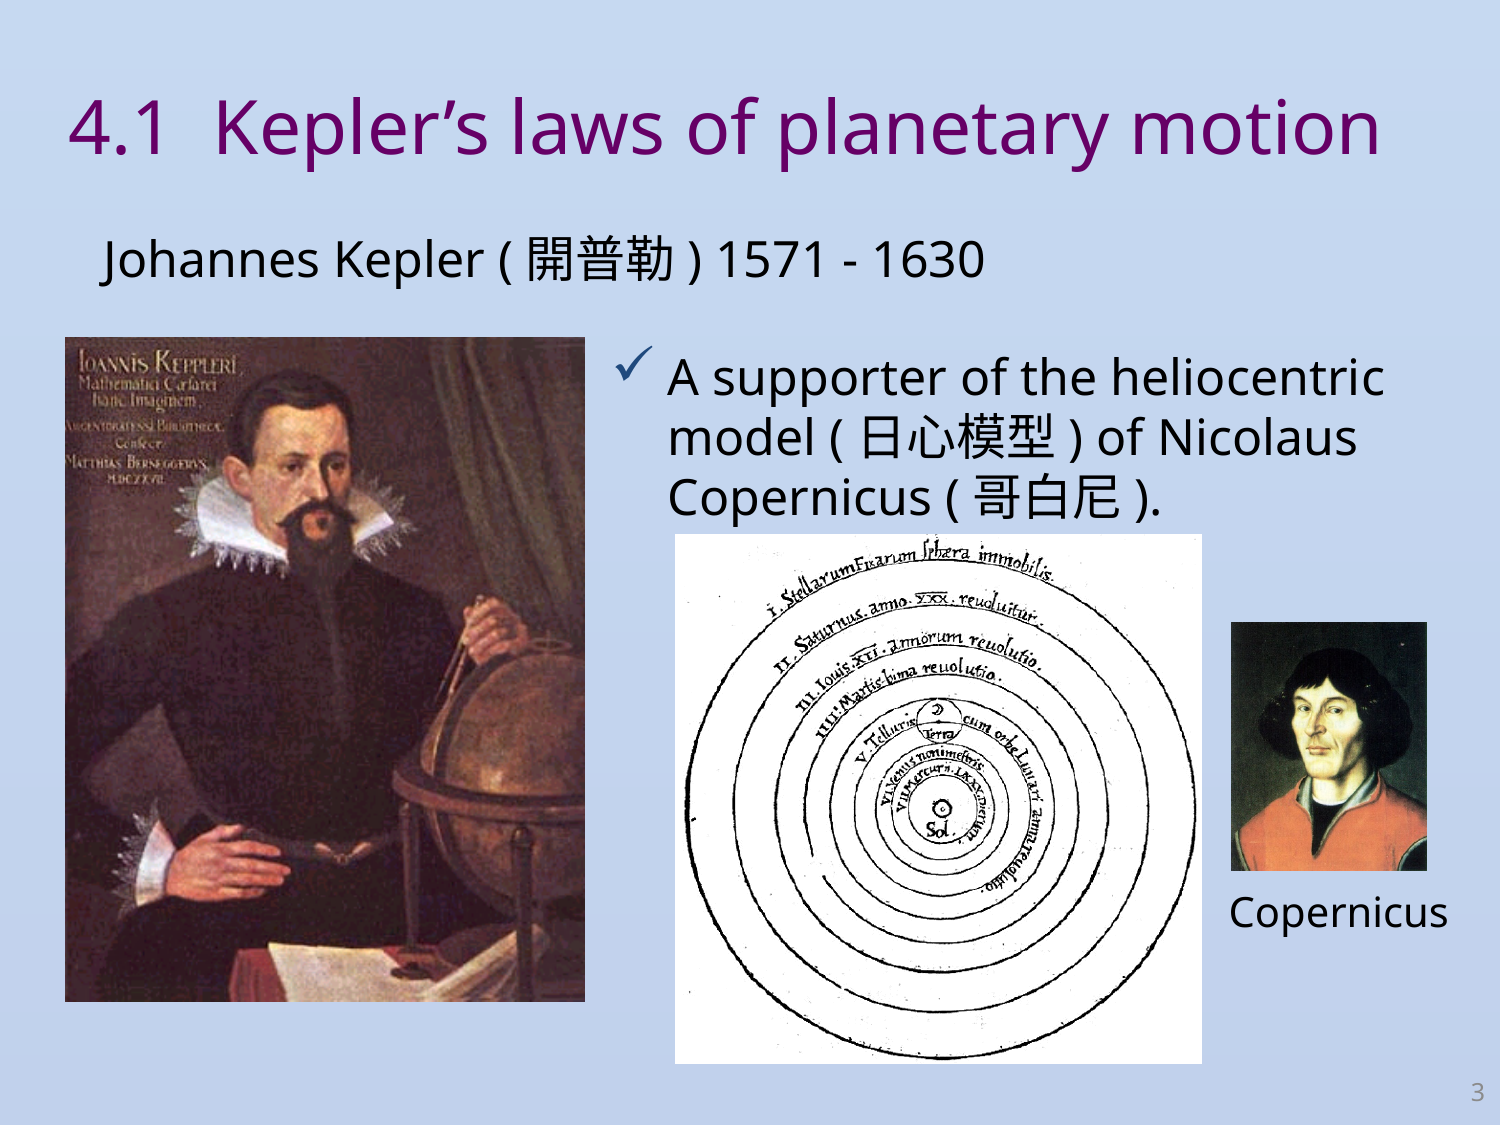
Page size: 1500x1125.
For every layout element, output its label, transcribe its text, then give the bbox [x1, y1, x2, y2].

picture [675, 534, 1202, 1064]
picture [1231, 621, 1428, 871]
text_box 4.1 Kepler’s laws of planetary motion [53, 30, 1483, 219]
text_box Johannes Kepler (開普勒) 1571 - 1630 [88, 219, 1152, 295]
text_box Copernicus [1206, 878, 1500, 944]
text_box A supporter of the heliocentric model (日心模型) of Nicolaus Copernicus (哥白尼). [596, 338, 1459, 1083]
picture [64, 337, 585, 1003]
slide_number 3 [1149, 1063, 1500, 1124]
